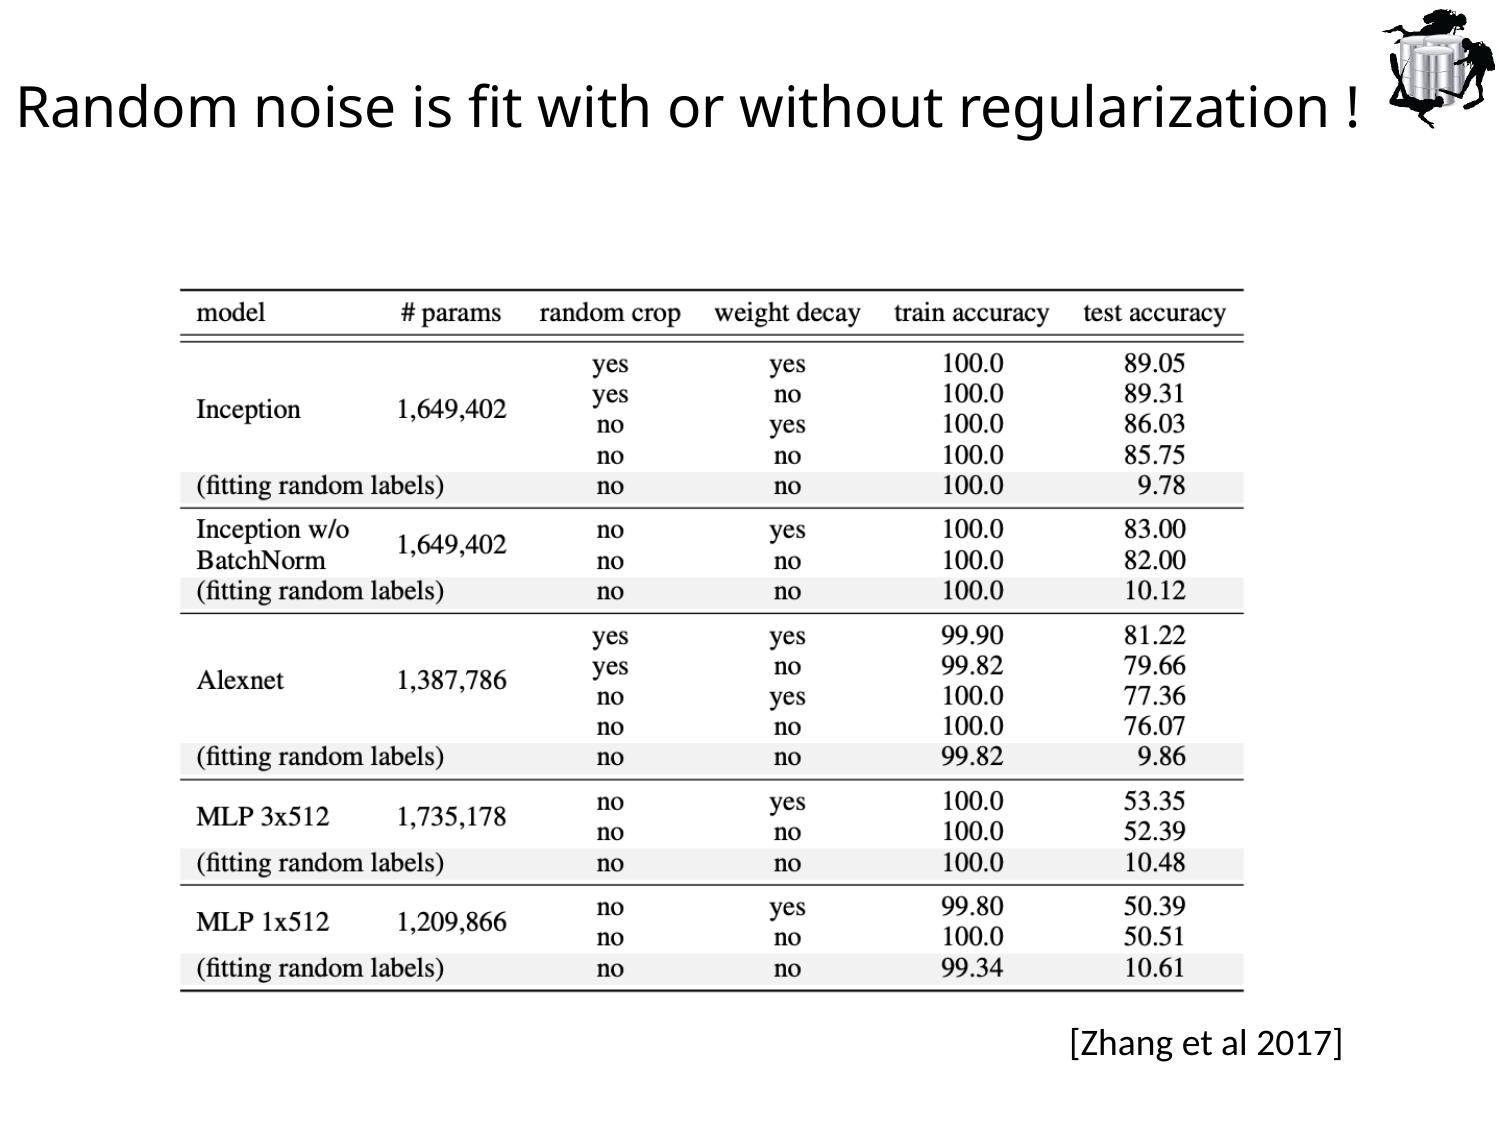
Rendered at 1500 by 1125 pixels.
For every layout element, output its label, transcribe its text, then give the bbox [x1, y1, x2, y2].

picture [1376, 5, 1498, 131]
picture [124, 270, 1252, 1010]
title Random noise is fit with or without regularization ! [0, 43, 1377, 175]
text_box [Zhang et al 2017] [1054, 1010, 1359, 1070]
